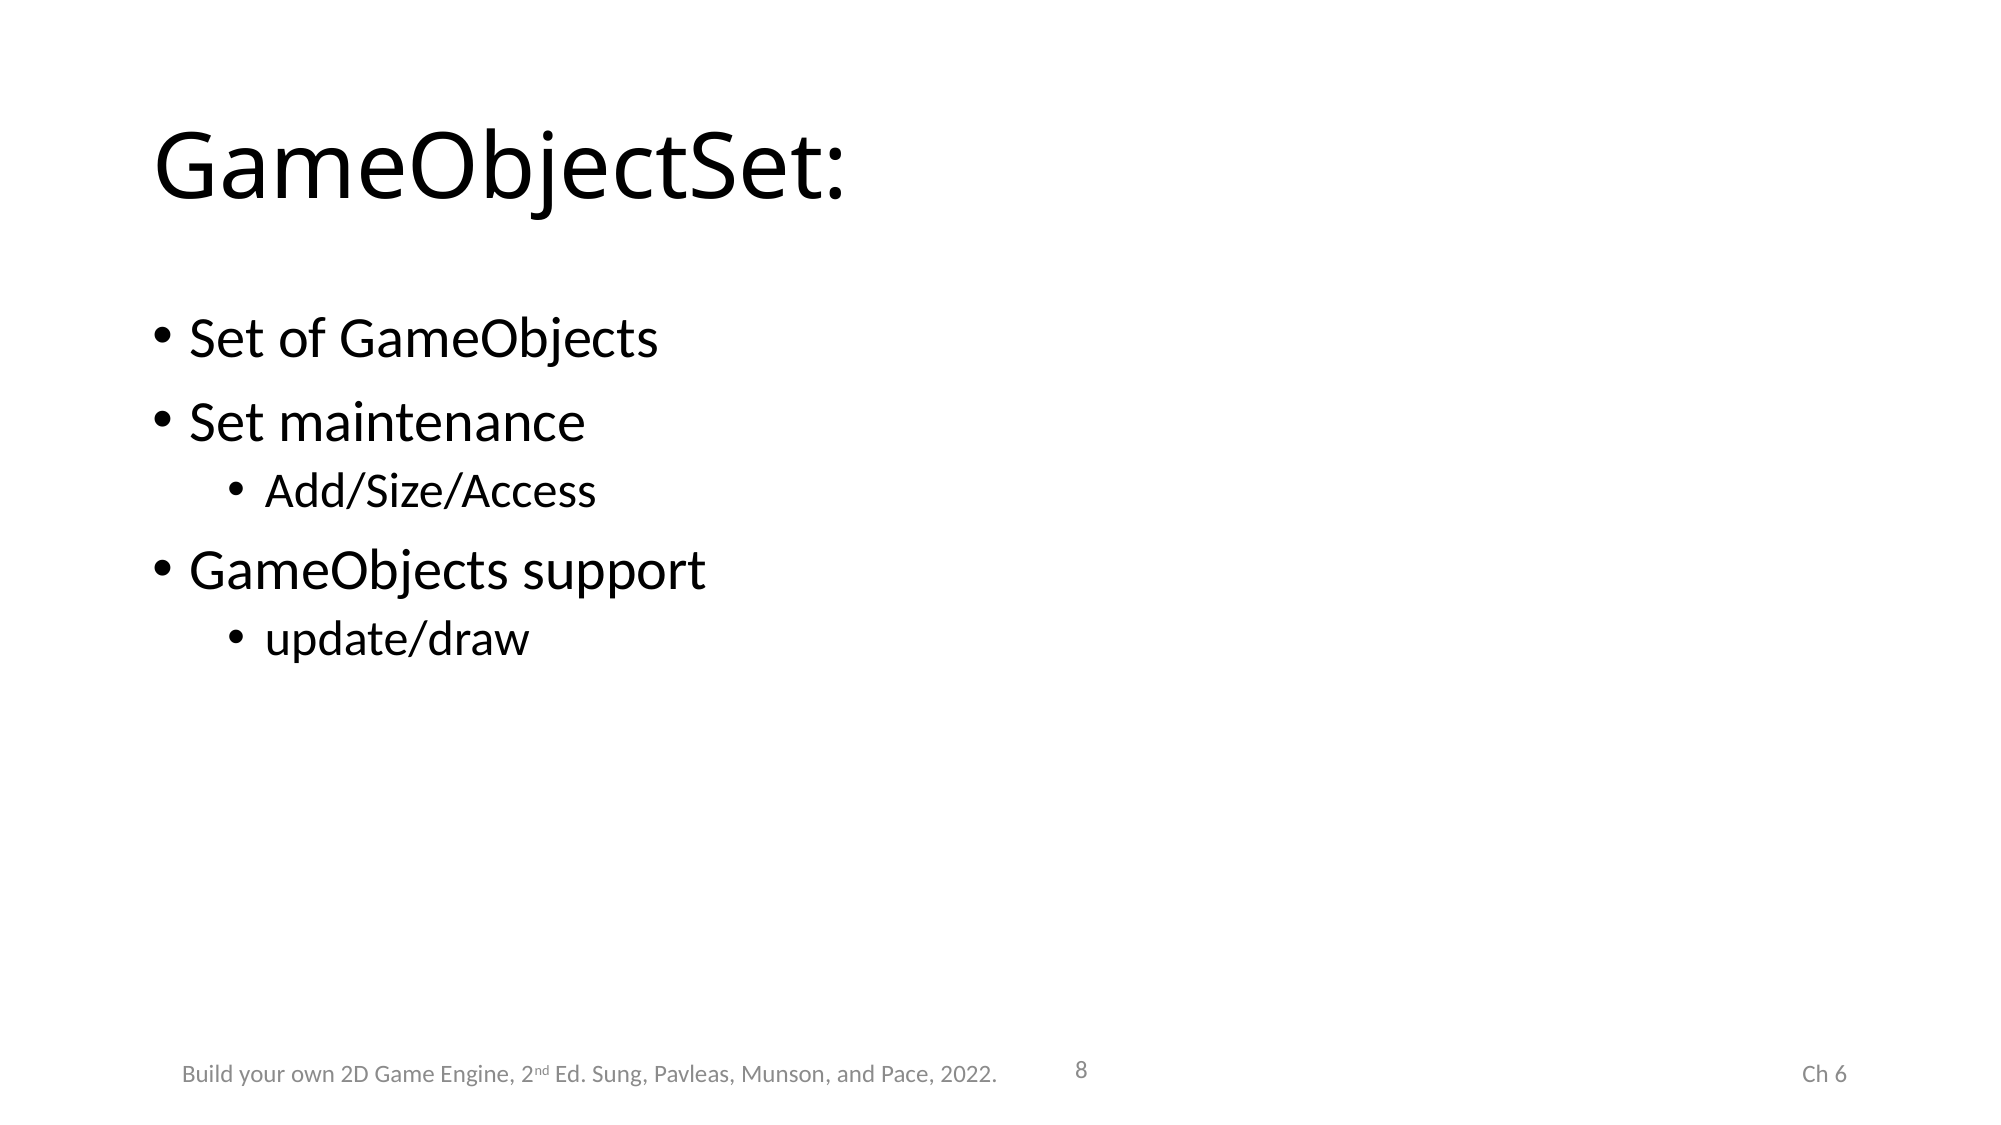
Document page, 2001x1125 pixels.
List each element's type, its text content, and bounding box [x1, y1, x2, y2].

list Set of GameObjects Set maintenance Add/Size/Access GameObjects support update/draw [137, 299, 1863, 1014]
title GameObjectSet: [137, 59, 1863, 278]
